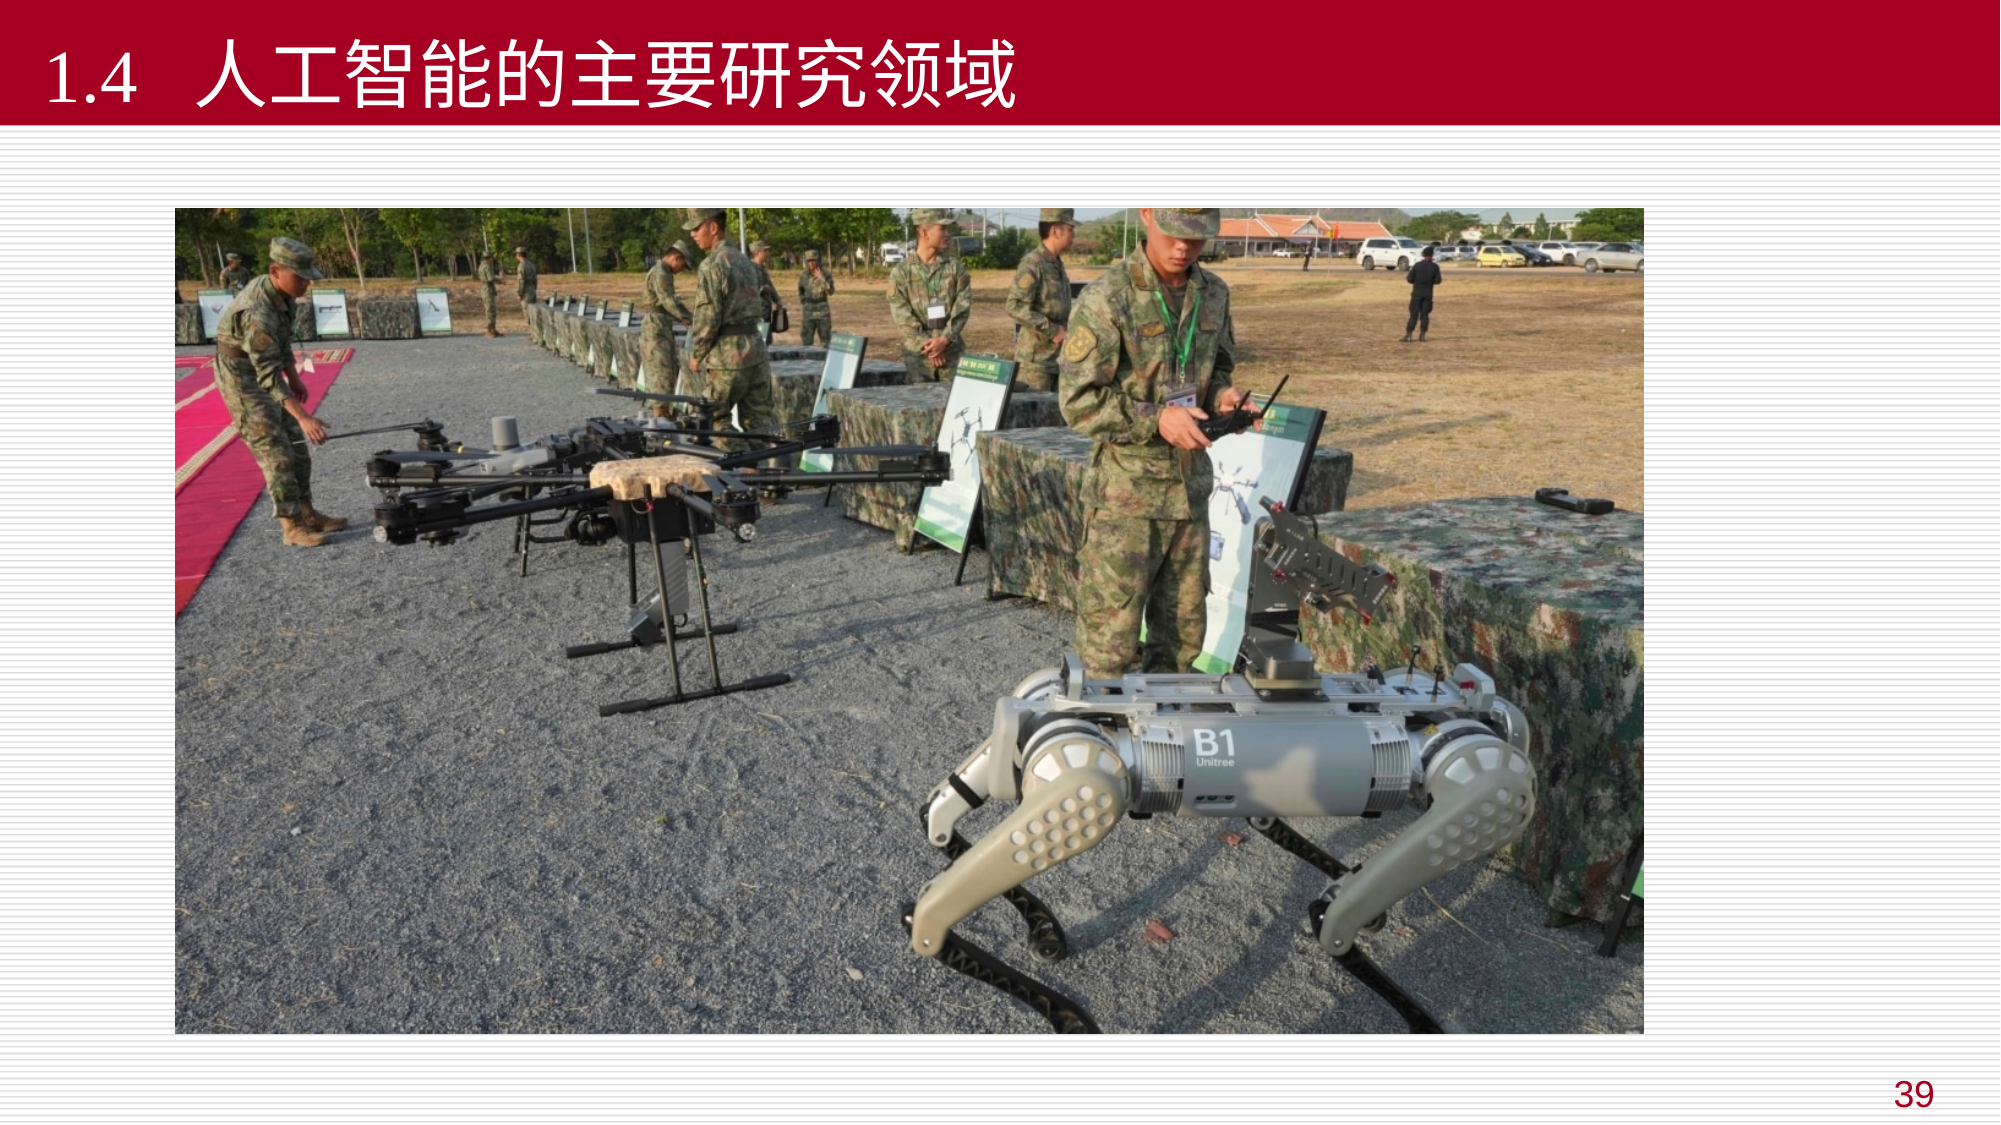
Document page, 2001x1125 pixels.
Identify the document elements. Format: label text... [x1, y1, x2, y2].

title 1.4 人工智能的主要研究领域 [0, 0, 2000, 126]
picture [0, 0, 2001, 1125]
slide_number 39 [1516, 1062, 1951, 1122]
